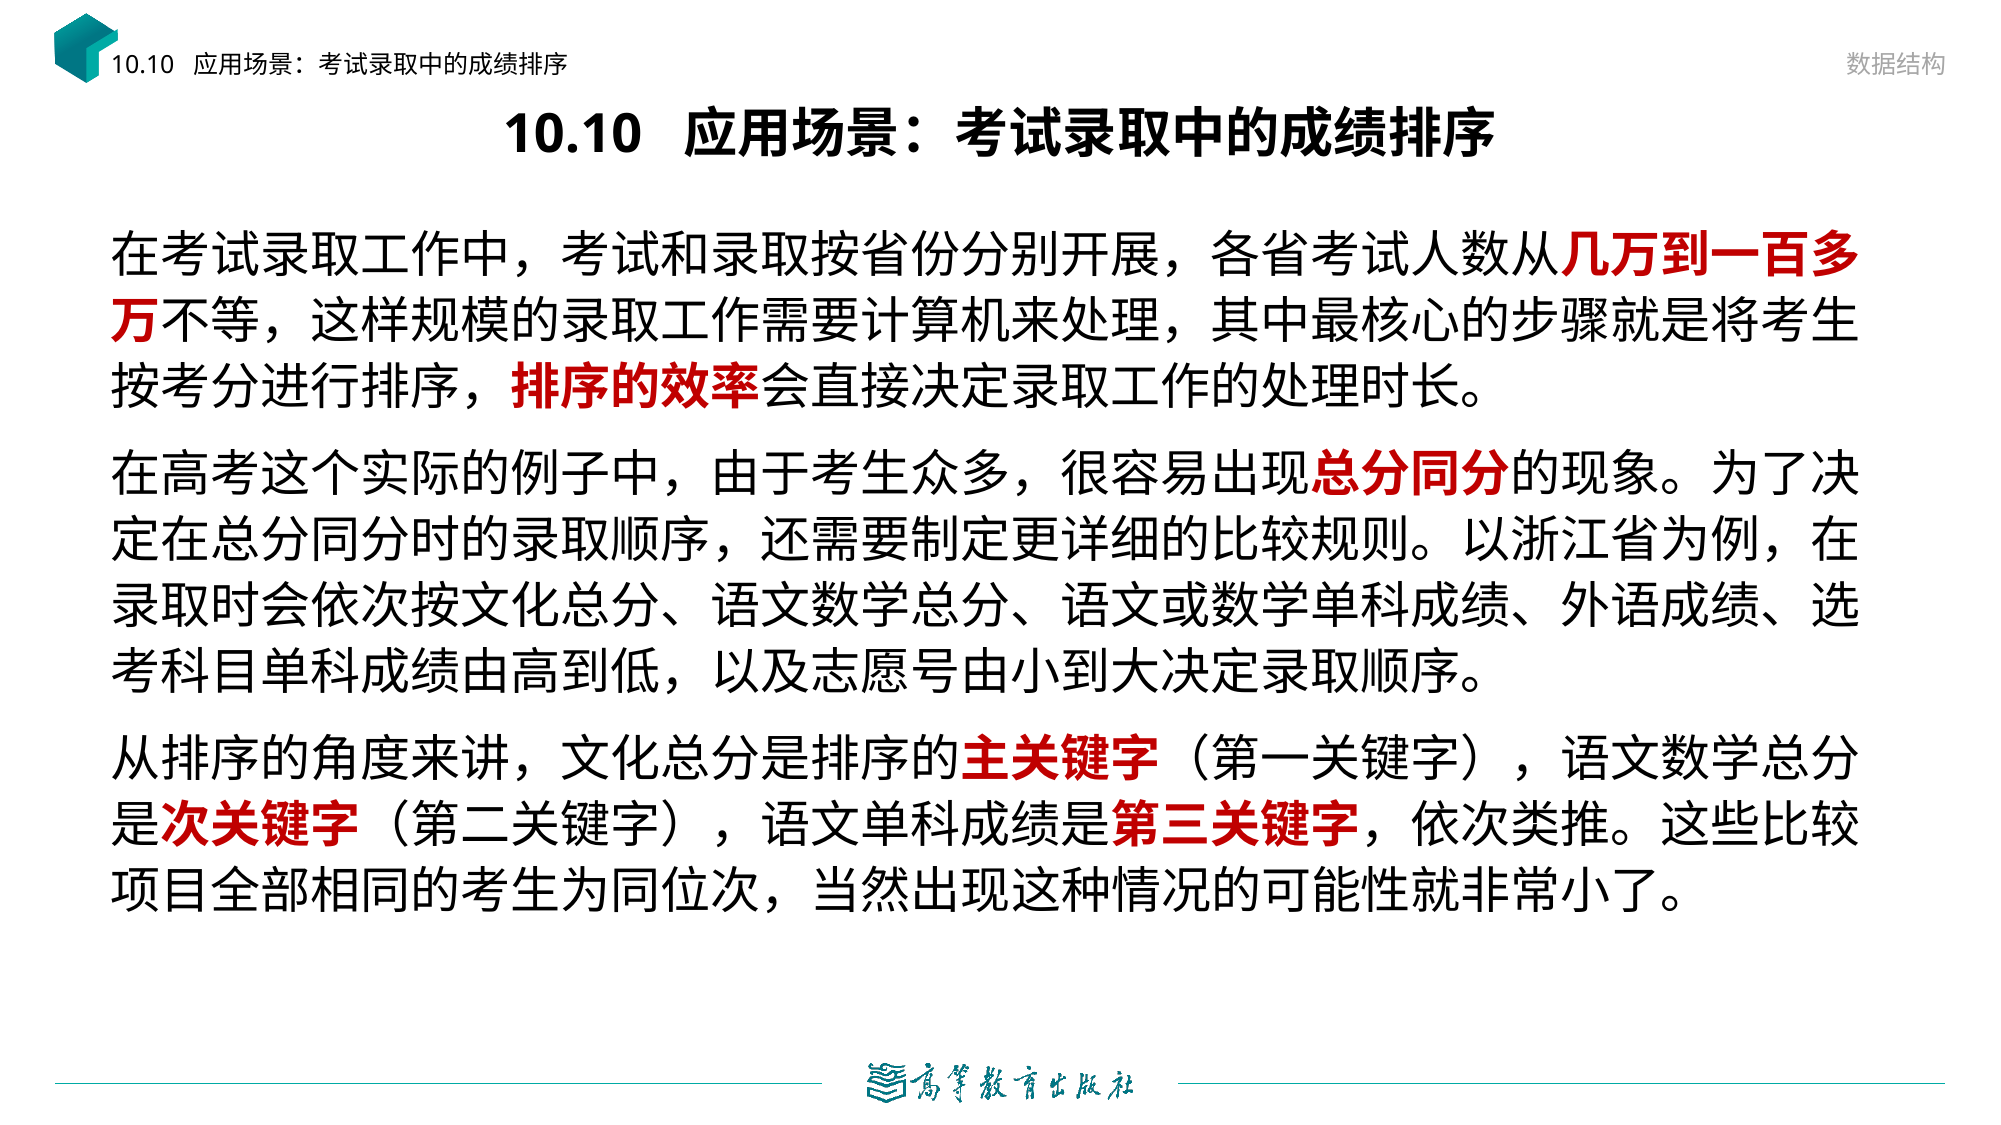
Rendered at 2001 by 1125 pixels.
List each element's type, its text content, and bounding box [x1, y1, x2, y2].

list 数据结构 [1115, 32, 1962, 86]
picture [867, 1063, 1133, 1103]
list 在考试录取工作中，考试和录取按省份分别开展，各省考试人数从几万到一百多万不等，这样规模的录取工作需要计算机来处理，其中最核心的步骤就是将考生按考分进行排序，排序的效率会直接决定录取工作的处理时长。 在高考这个实际的例子中，由于考生众多，很容易出现总分同分的现象。为了决定在总分同分时的录取顺序，还需要制定更详细的比较规则。以浙江省为例，在录取时会依次按文化总分、语文数学总分、语文或数学单科成绩、外语成绩、选考科目单科成绩由高到低，以及志愿号由小到大决定录取顺序。 从排序的角度来讲，文化总分是排序的主关键字（第一关键字），语文数学总分是次关键字（第二关键字），语文单科成绩是第三关键字，依次类推。这些比较项目全部相同的考生为同位次，当然出现这种情况的可能性就非常小了。 [95, 209, 1910, 1039]
title 10.10 应用场景：考试录取中的成绩排序 [137, 92, 1863, 178]
subtitle 10.10 应用场景：考试录取中的成绩排序 [95, 44, 894, 99]
